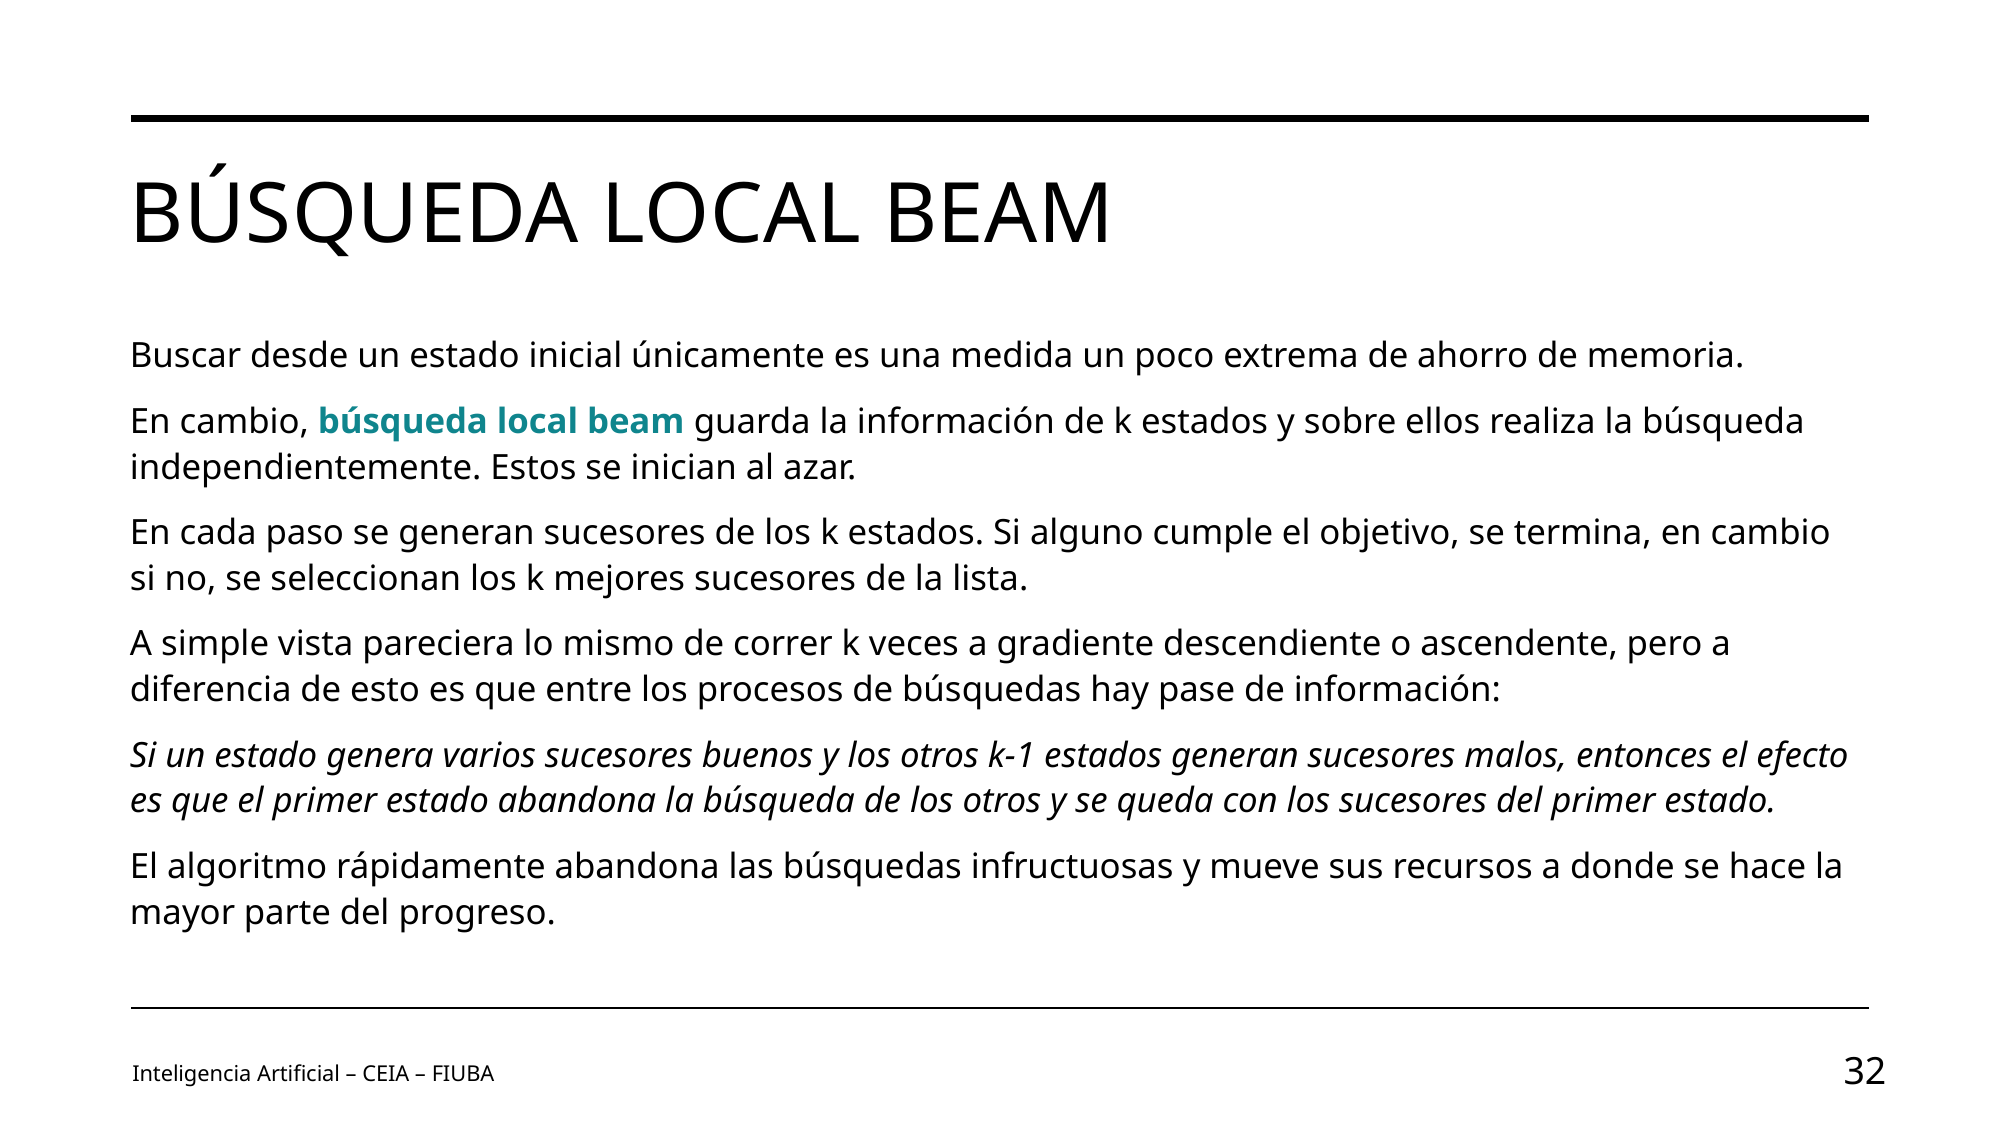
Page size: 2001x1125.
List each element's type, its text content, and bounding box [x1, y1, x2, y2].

list Buscar desde un estado inicial únicamente es una medida un poco extrema de ahorro de memoria. En cambio, búsqueda local beam guarda la información de k estados y sobre ellos realiza la búsqueda independientemente. Estos se inician al azar. En cada paso se generan sucesores de los k estados. Si alguno cumple el objetivo, se termina, en cambio si no, se seleccionan los k mejores sucesores de la lista. A simple vista pareciera lo mismo de correr k veces a gradiente descendiente o ascendente, pero a diferencia de esto es que entre los procesos de búsquedas hay pase de información: Si un estado genera varios sucesores buenos y los otros k-1 estados generan sucesores malos, entonces el efecto es que el primer estado abandona la búsqueda de los otros y se queda con los sucesores del primer estado. El algoritmo rápidamente abandona las búsquedas infructuosas y mueve sus recursos a donde se hace la mayor parte del progreso. [114, 321, 1869, 973]
footer Inteligencia Artificial – CEIA – FIUBA [117, 1042, 862, 1103]
slide_number 32 [1791, 1042, 1902, 1103]
title Búsqueda Local Beam [114, 151, 1869, 321]
